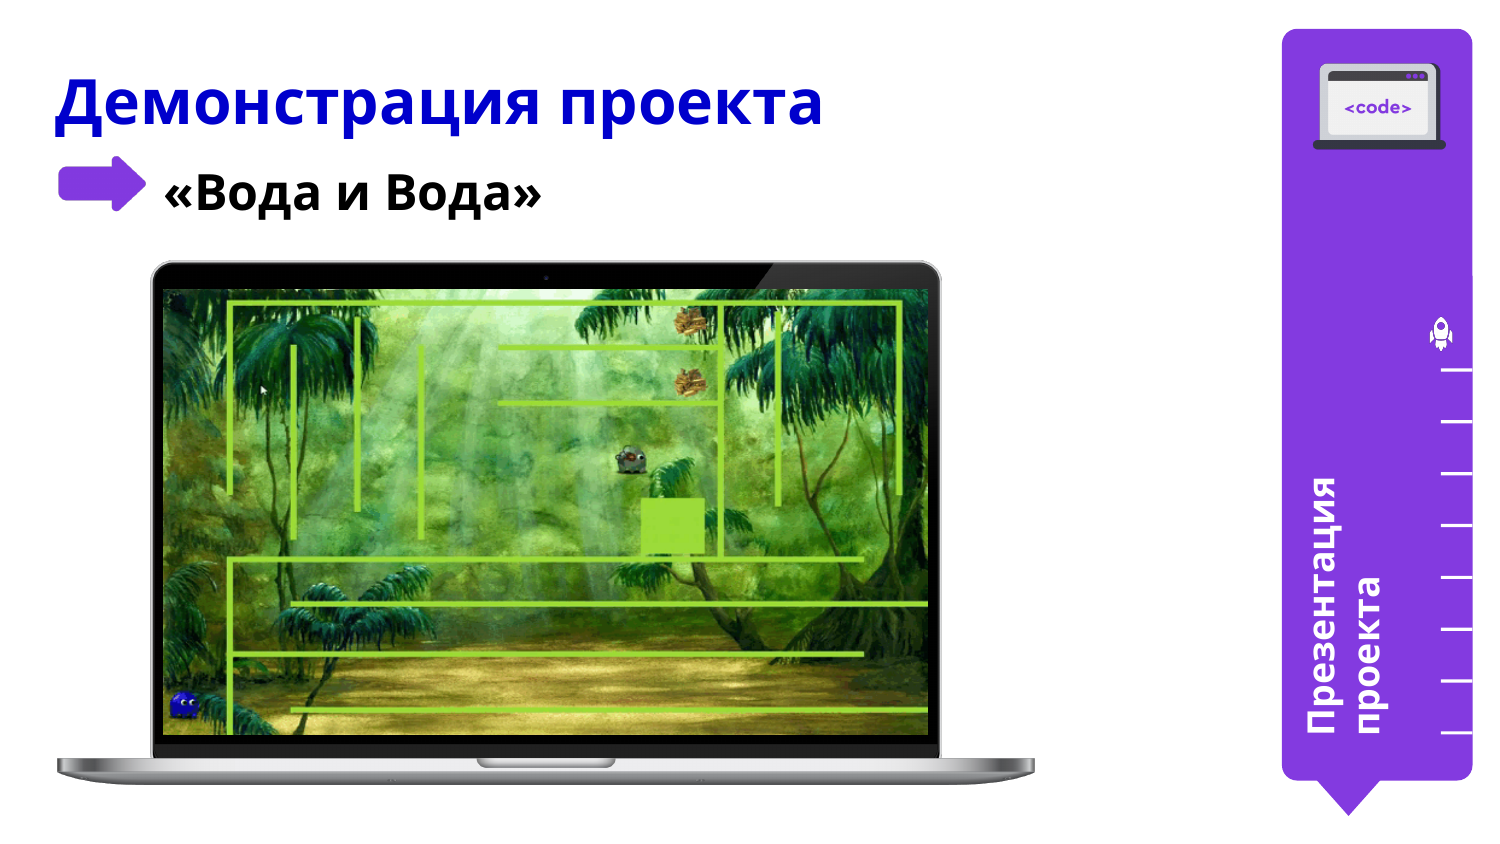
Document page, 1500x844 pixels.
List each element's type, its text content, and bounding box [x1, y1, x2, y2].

picture [1281, 13, 1473, 195]
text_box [1281, 201, 1473, 817]
picture [56, 259, 1035, 785]
picture [1423, 310, 1459, 358]
text_box Демонстрация проекта [55, 50, 1212, 149]
text_box «Вода и Вода» [163, 151, 1131, 233]
picture [50, 149, 154, 218]
